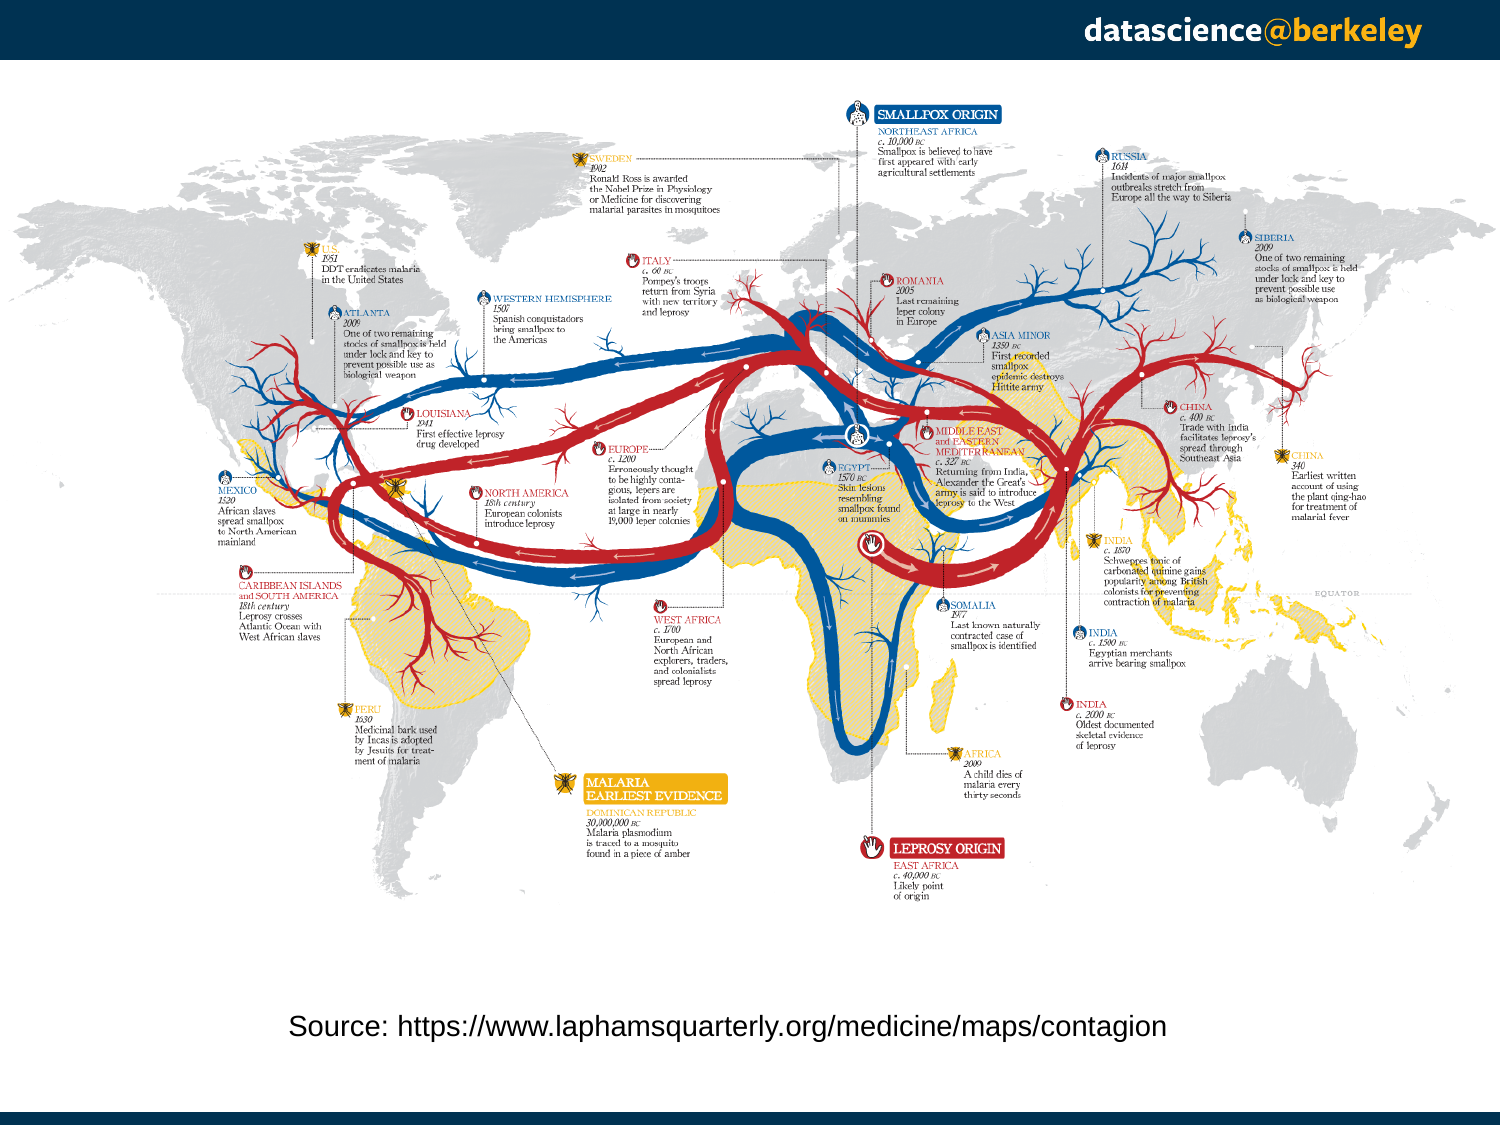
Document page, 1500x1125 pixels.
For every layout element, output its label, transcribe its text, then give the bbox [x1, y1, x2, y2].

text_box Source: https://www.laphamsquarterly.org/medicine/maps/contagion [273, 999, 1184, 1050]
picture [1079, 10, 1431, 52]
picture [0, 99, 1500, 905]
